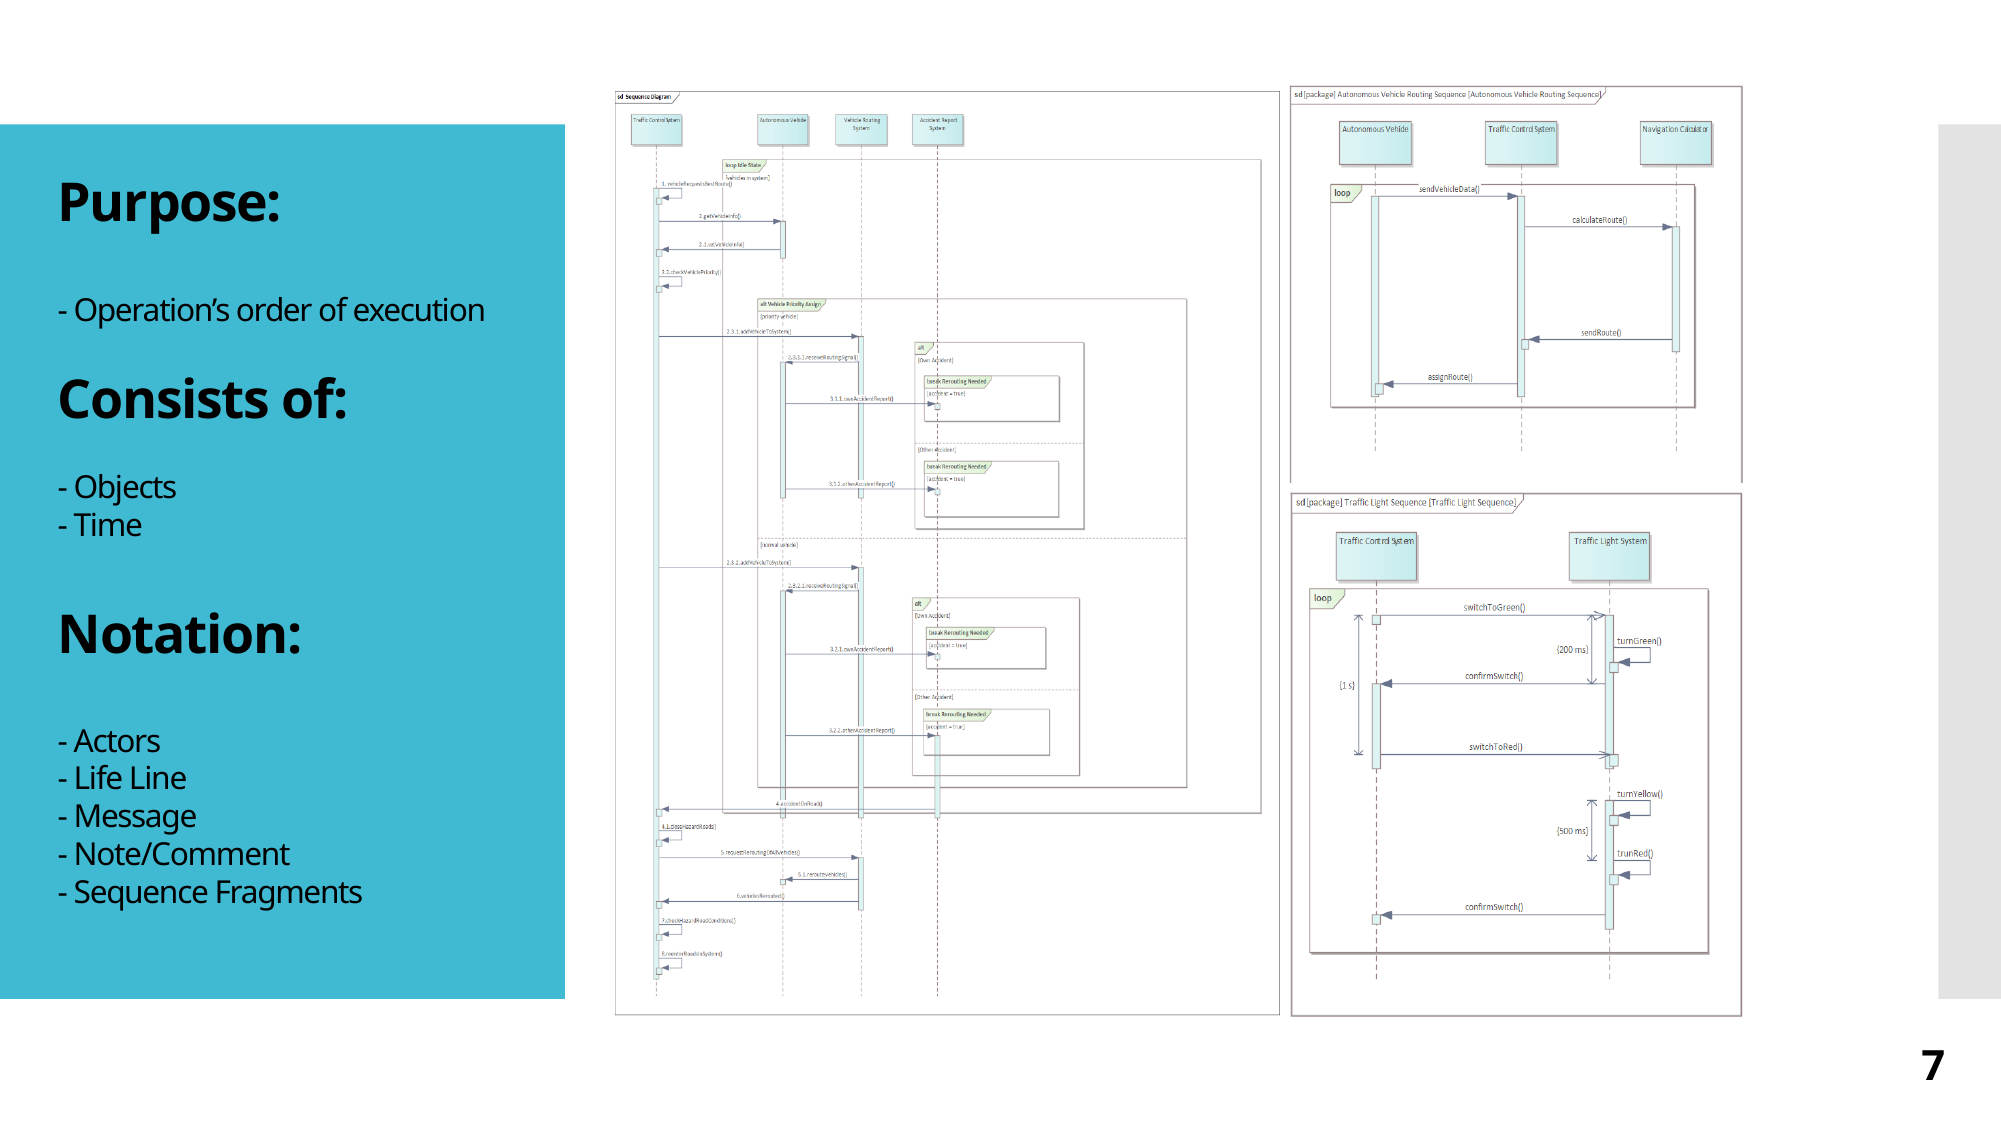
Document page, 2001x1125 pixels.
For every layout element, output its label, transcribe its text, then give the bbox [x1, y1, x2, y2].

slide_number 7 [1709, 1036, 1961, 1097]
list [610, 87, 1282, 1018]
title Purpose: - Operation’s order of execution Consists of: - Objects - Time Notation: - Actors - Life Line - Message - Note/Comment - Sequence Fragments [42, 156, 527, 922]
picture [1282, 77, 1752, 1027]
